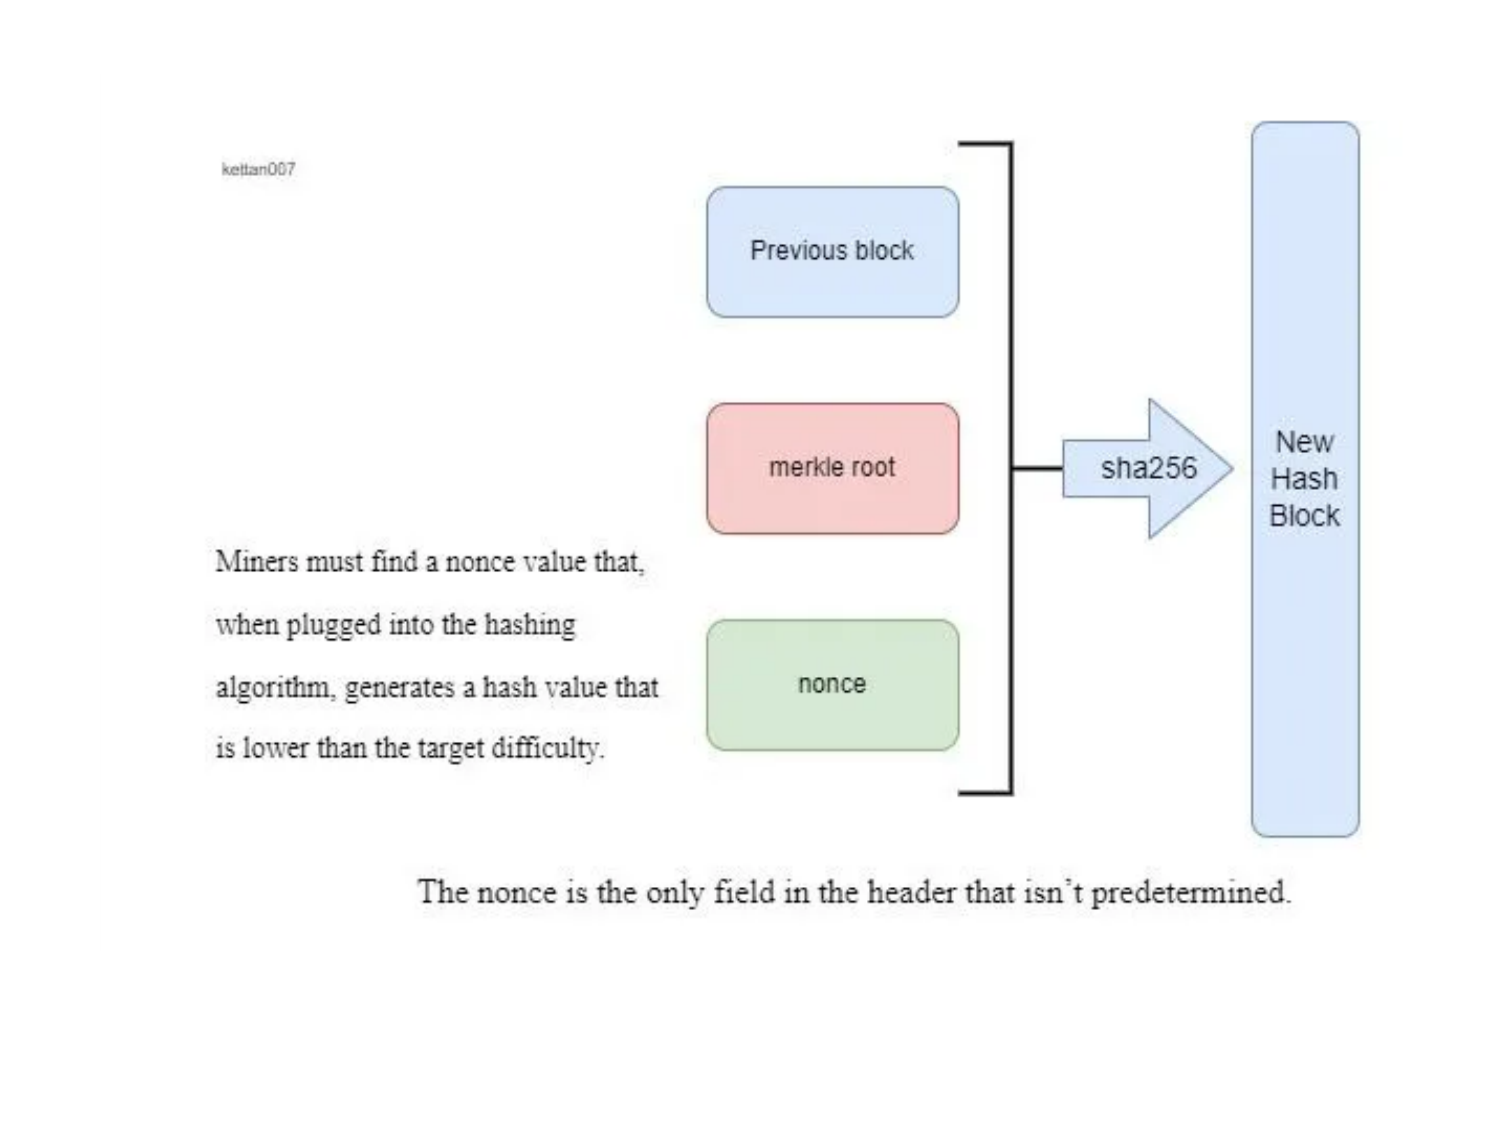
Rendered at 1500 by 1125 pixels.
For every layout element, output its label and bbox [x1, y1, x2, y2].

list [99, 74, 1413, 951]
